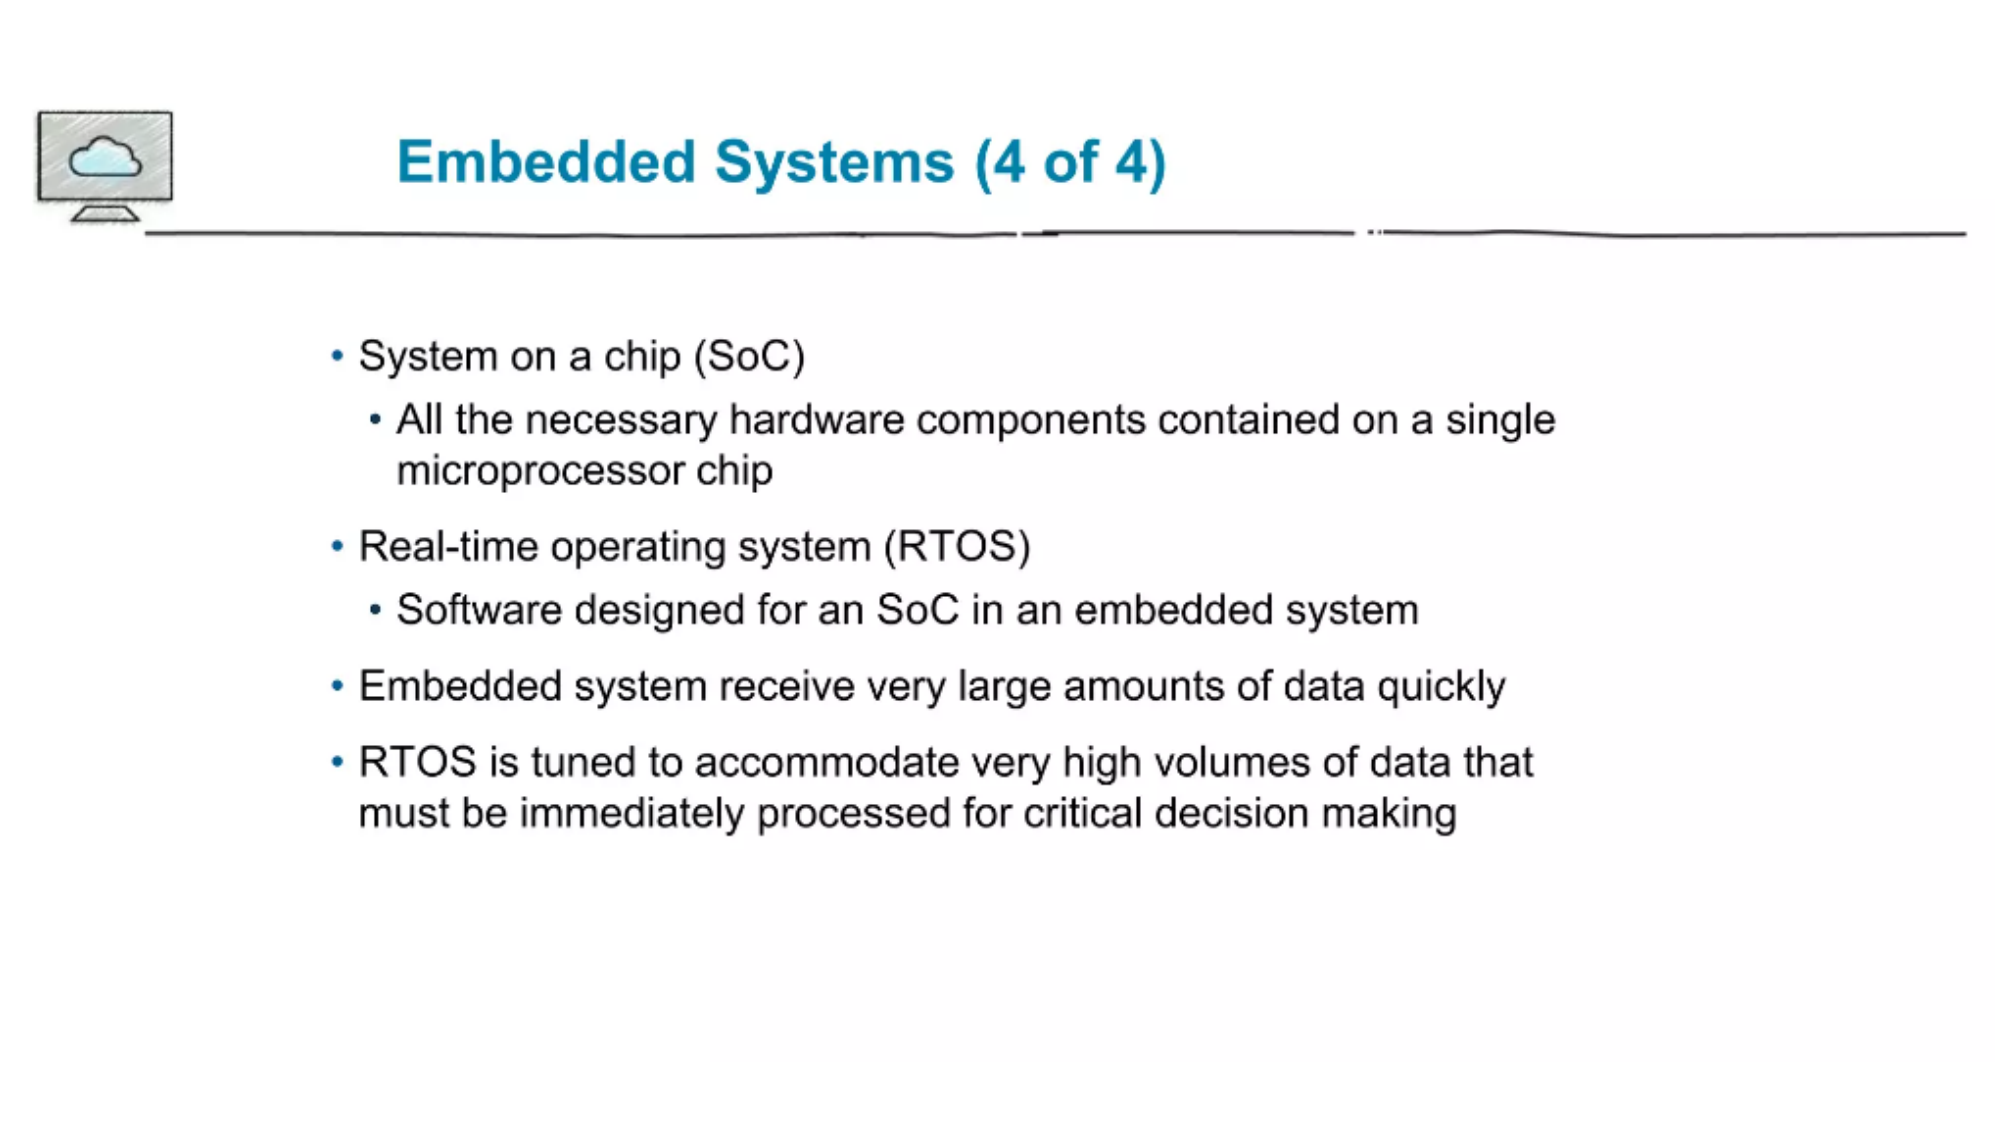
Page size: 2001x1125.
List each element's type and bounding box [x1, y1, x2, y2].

picture [31, 76, 1996, 1062]
